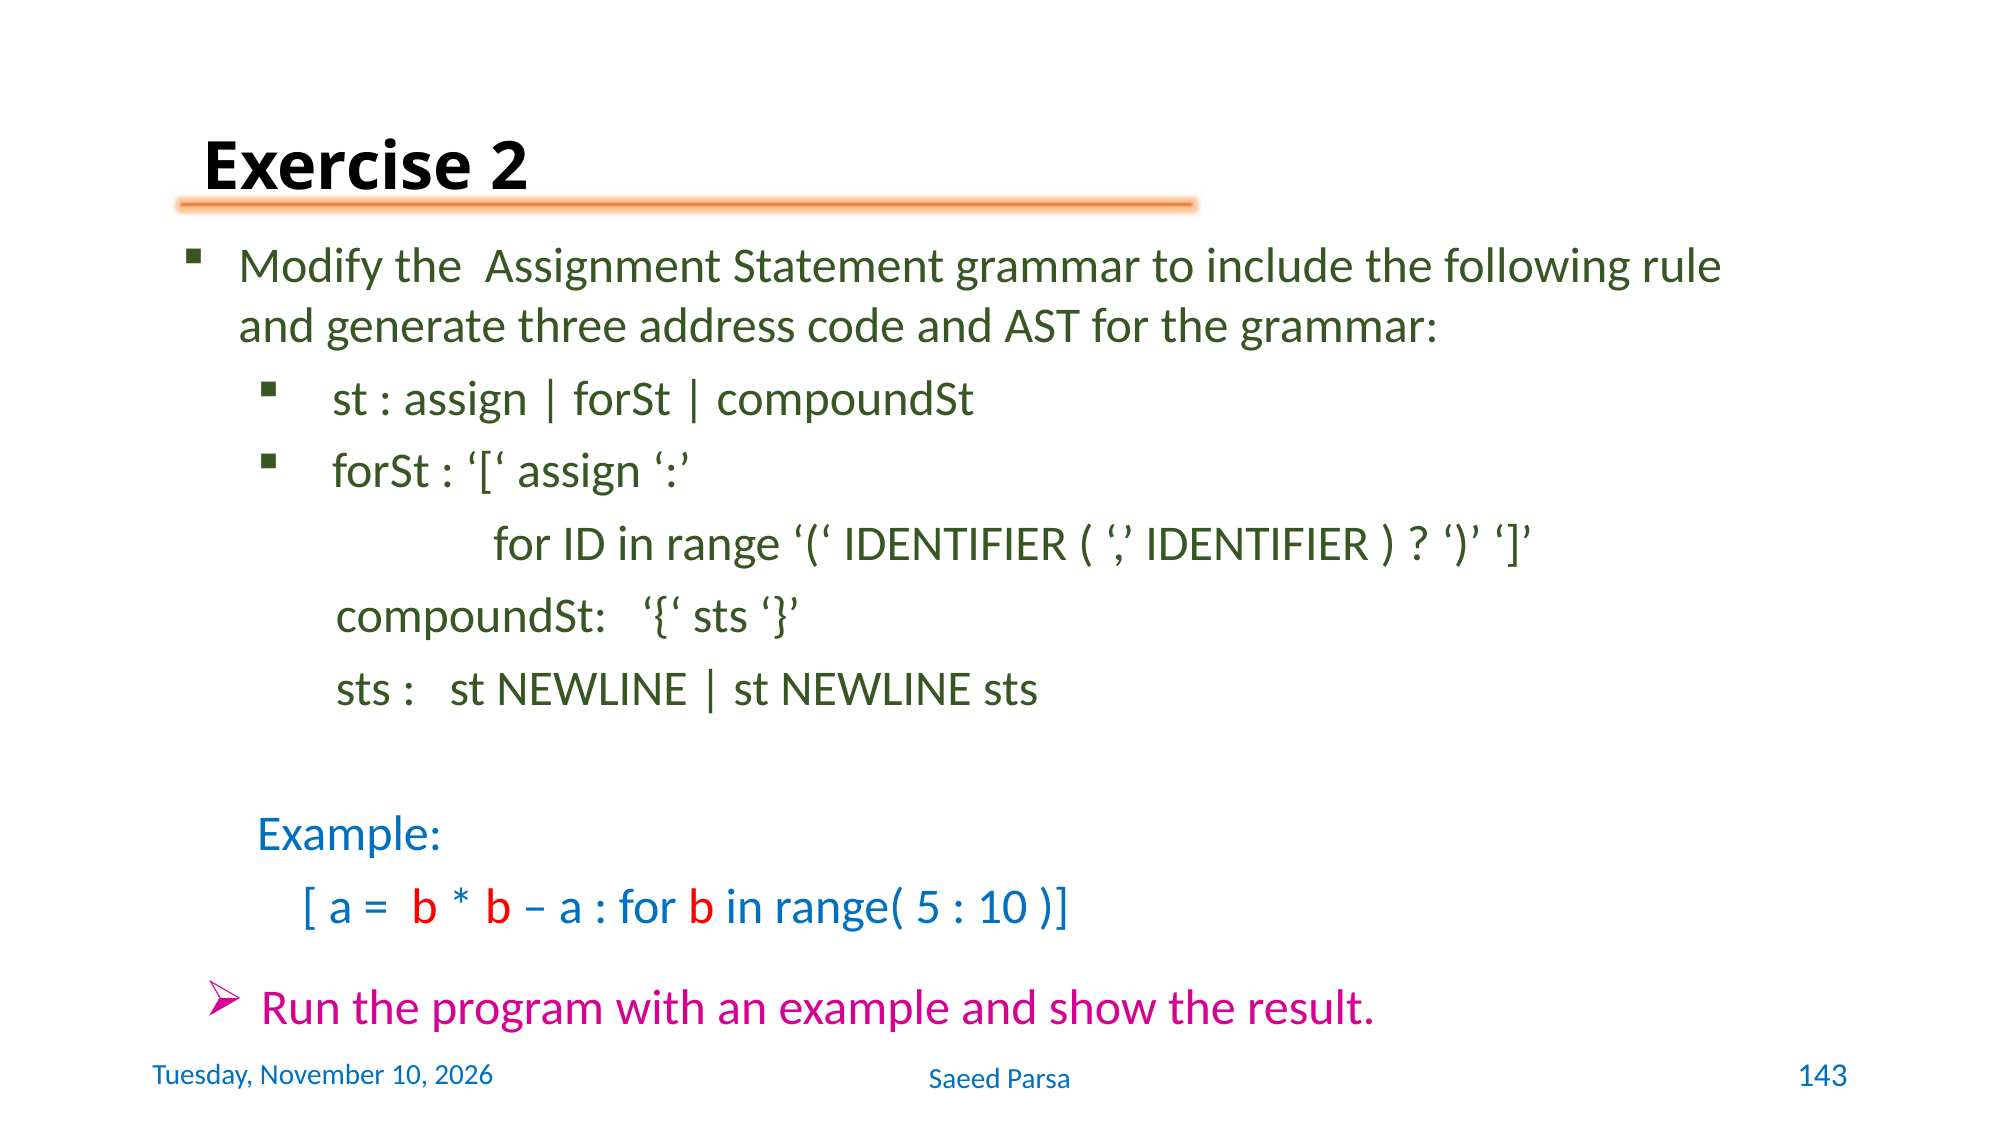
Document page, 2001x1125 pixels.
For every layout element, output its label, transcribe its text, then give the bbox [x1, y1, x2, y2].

text_box Exercise 2 [187, 115, 1474, 211]
text_box Run the program with an example and show the result. [190, 966, 1413, 1042]
text_box Modify the Assignment Statement grammar to include the following rule and generate three address code and AST for the grammar: st : assign | forSt | compoundSt forSt : ‘[‘ assign ‘:’ for ID in range ‘(‘ IDENTIFIER ( ‘,’ IDENTIFIER ) ? ‘)’ ‘]’ compoundSt: ‘{‘ sts ‘}’ sts : st NEWLINE | st NEWLINE sts Example: [ a = b * b – a : for b in range( 5 : 10 )] [167, 225, 1744, 941]
picture [152, 181, 1213, 238]
slide_number 143 [1412, 1042, 1863, 1103]
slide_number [137, 1042, 587, 1103]
footer Saeed Parsa [587, 1042, 1413, 1111]
